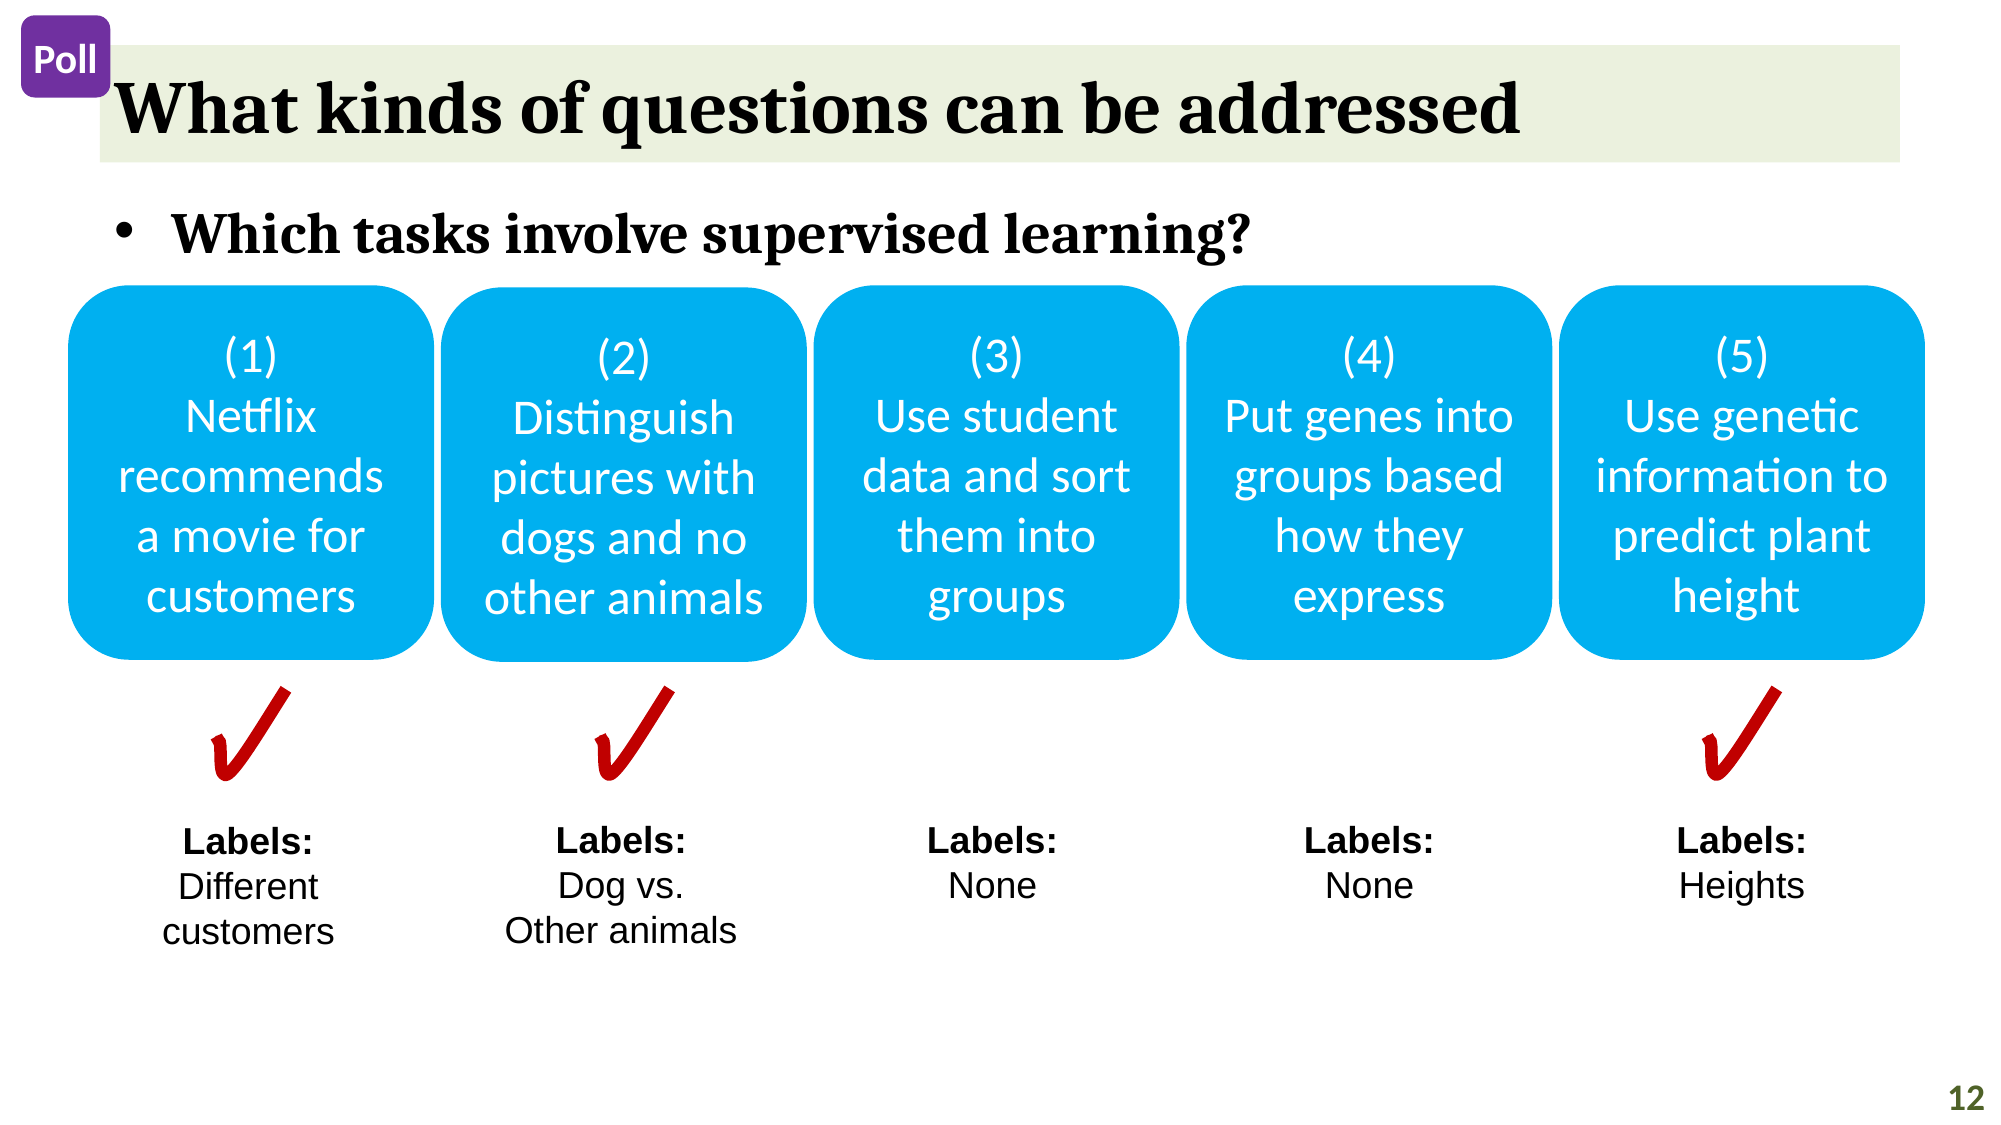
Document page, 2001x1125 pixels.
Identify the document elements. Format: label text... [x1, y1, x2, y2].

text_box (2) Distinguish pictures with dogs and no other animals [438, 285, 809, 664]
text_box (5) Use genetic information to predict plant height [1556, 283, 1928, 662]
text_box Poll [18, 13, 113, 100]
text_box Labels: Different customers [147, 809, 350, 960]
text_box [1705, 687, 1779, 777]
slide_number 12 [1899, 1065, 2000, 1125]
text_box Labels: Heights [1661, 808, 1823, 914]
text_box [598, 687, 672, 777]
title What kinds of questions can be addressed [99, 44, 1901, 163]
text_box Labels: None [911, 808, 1073, 914]
text_box Labels: None [1288, 808, 1450, 914]
text_box (3) Use student data and sort them into groups [811, 283, 1182, 662]
text_box (1) Netflix recommends a movie for customers [65, 283, 437, 662]
text_box [214, 688, 288, 777]
list Which tasks involve supervised learning? [99, 187, 1901, 1066]
text_box Labels: Dog vs. Other animals [489, 808, 753, 959]
text_box (4) Put genes into groups based how they express [1184, 283, 1555, 662]
